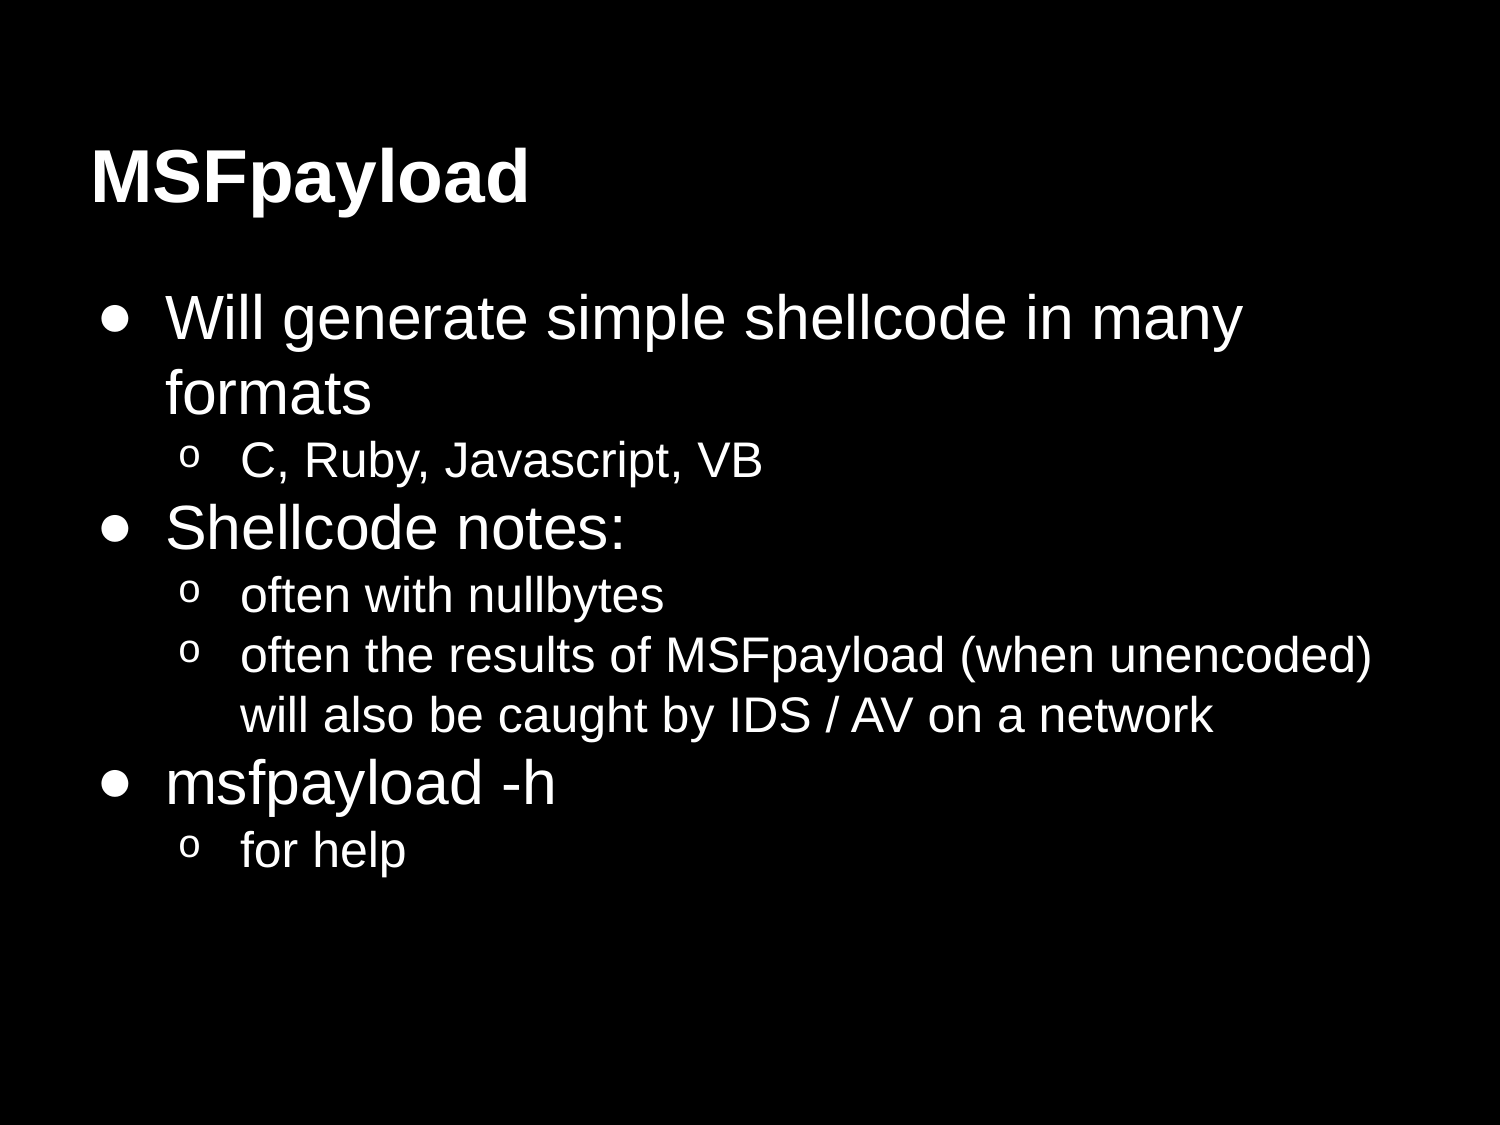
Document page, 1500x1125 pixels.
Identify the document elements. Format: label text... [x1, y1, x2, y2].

title MSFpayload [75, 45, 1425, 233]
list Will generate simple shellcode in many formats C, Ruby, Javascript, VB Shellcode notes: often with nullbytes often the results of MSFpayload (when unencoded) will also be caught by IDS / AV on a network msfpayload -h for help [75, 262, 1425, 1078]
